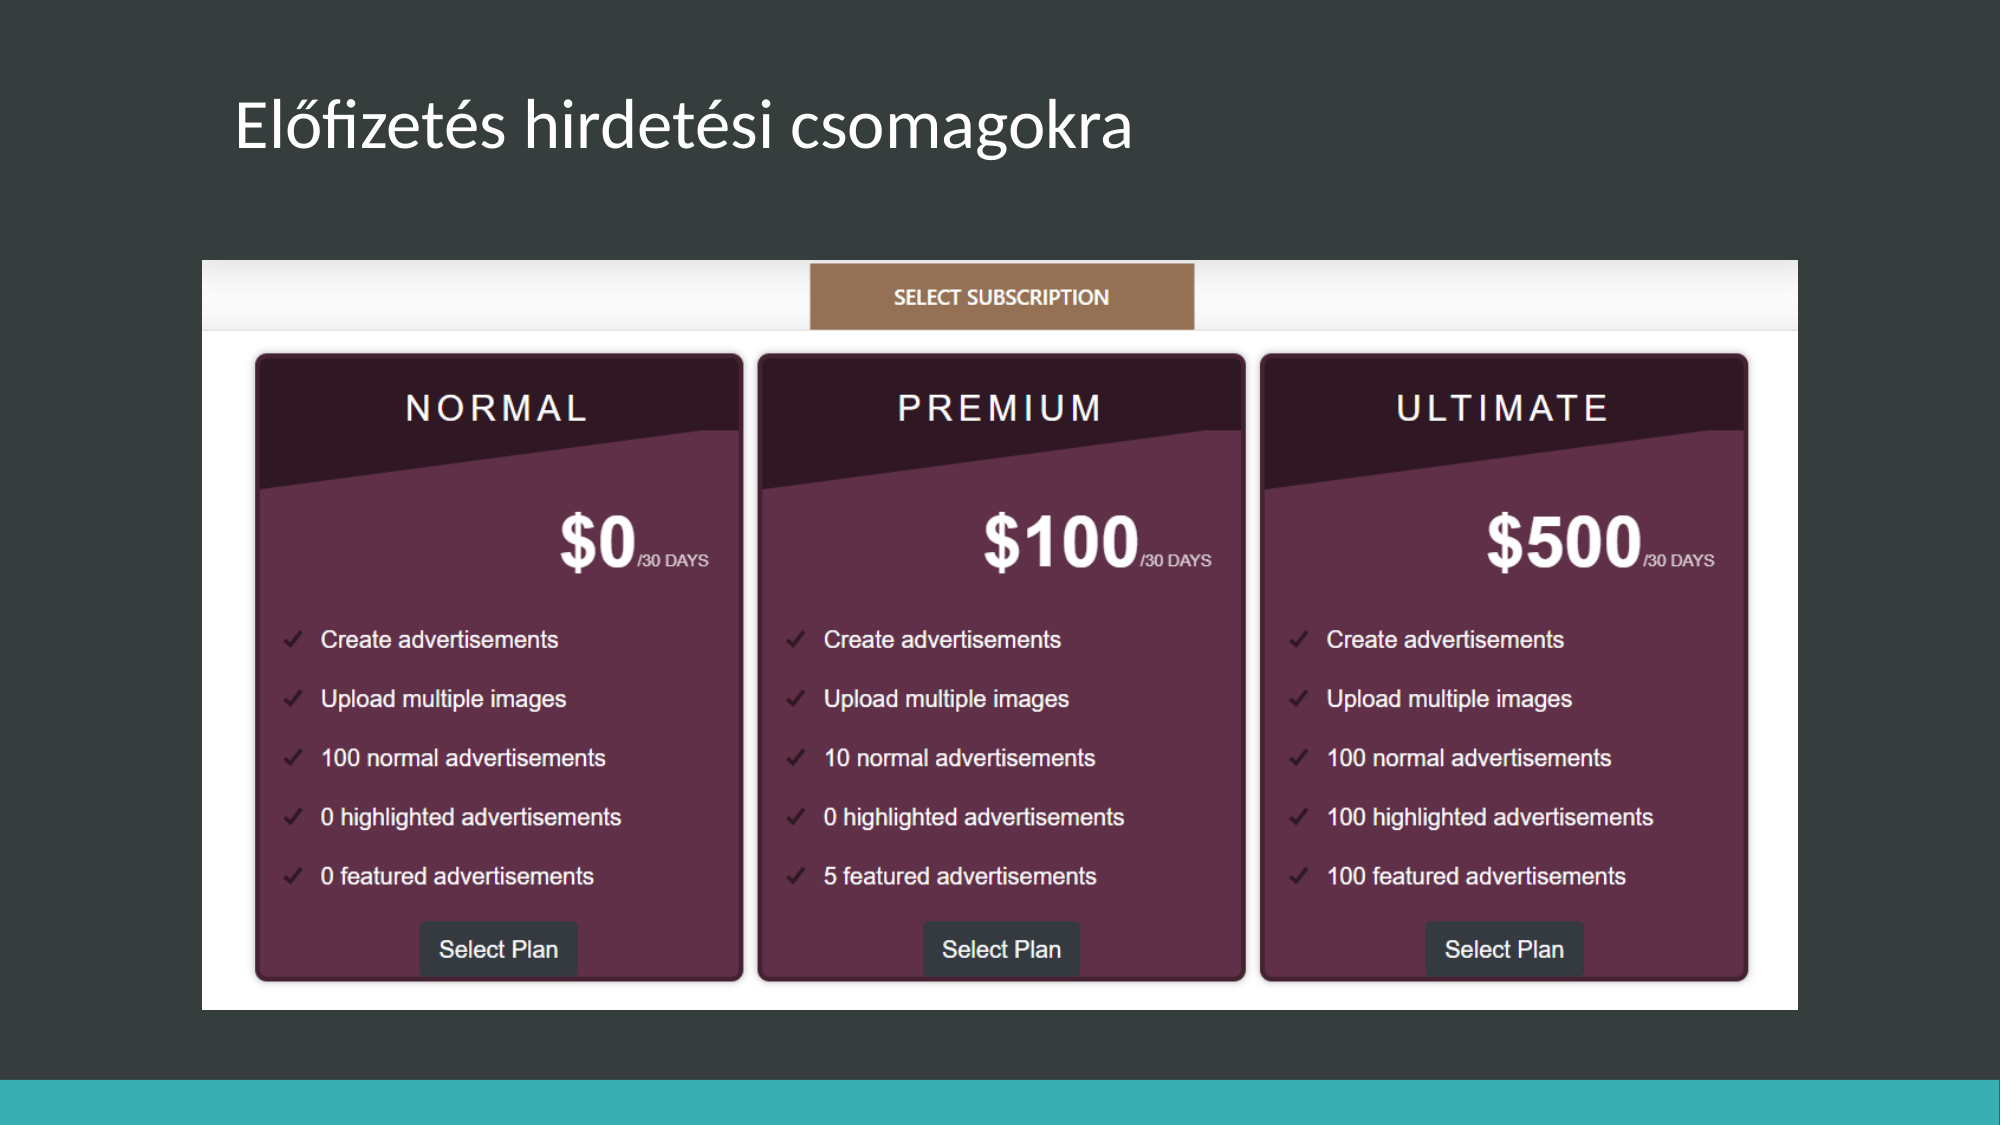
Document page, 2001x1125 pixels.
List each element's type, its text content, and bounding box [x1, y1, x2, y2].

title Előfizetés hirdetési csomagokra [219, 76, 1780, 172]
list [202, 260, 1798, 1010]
